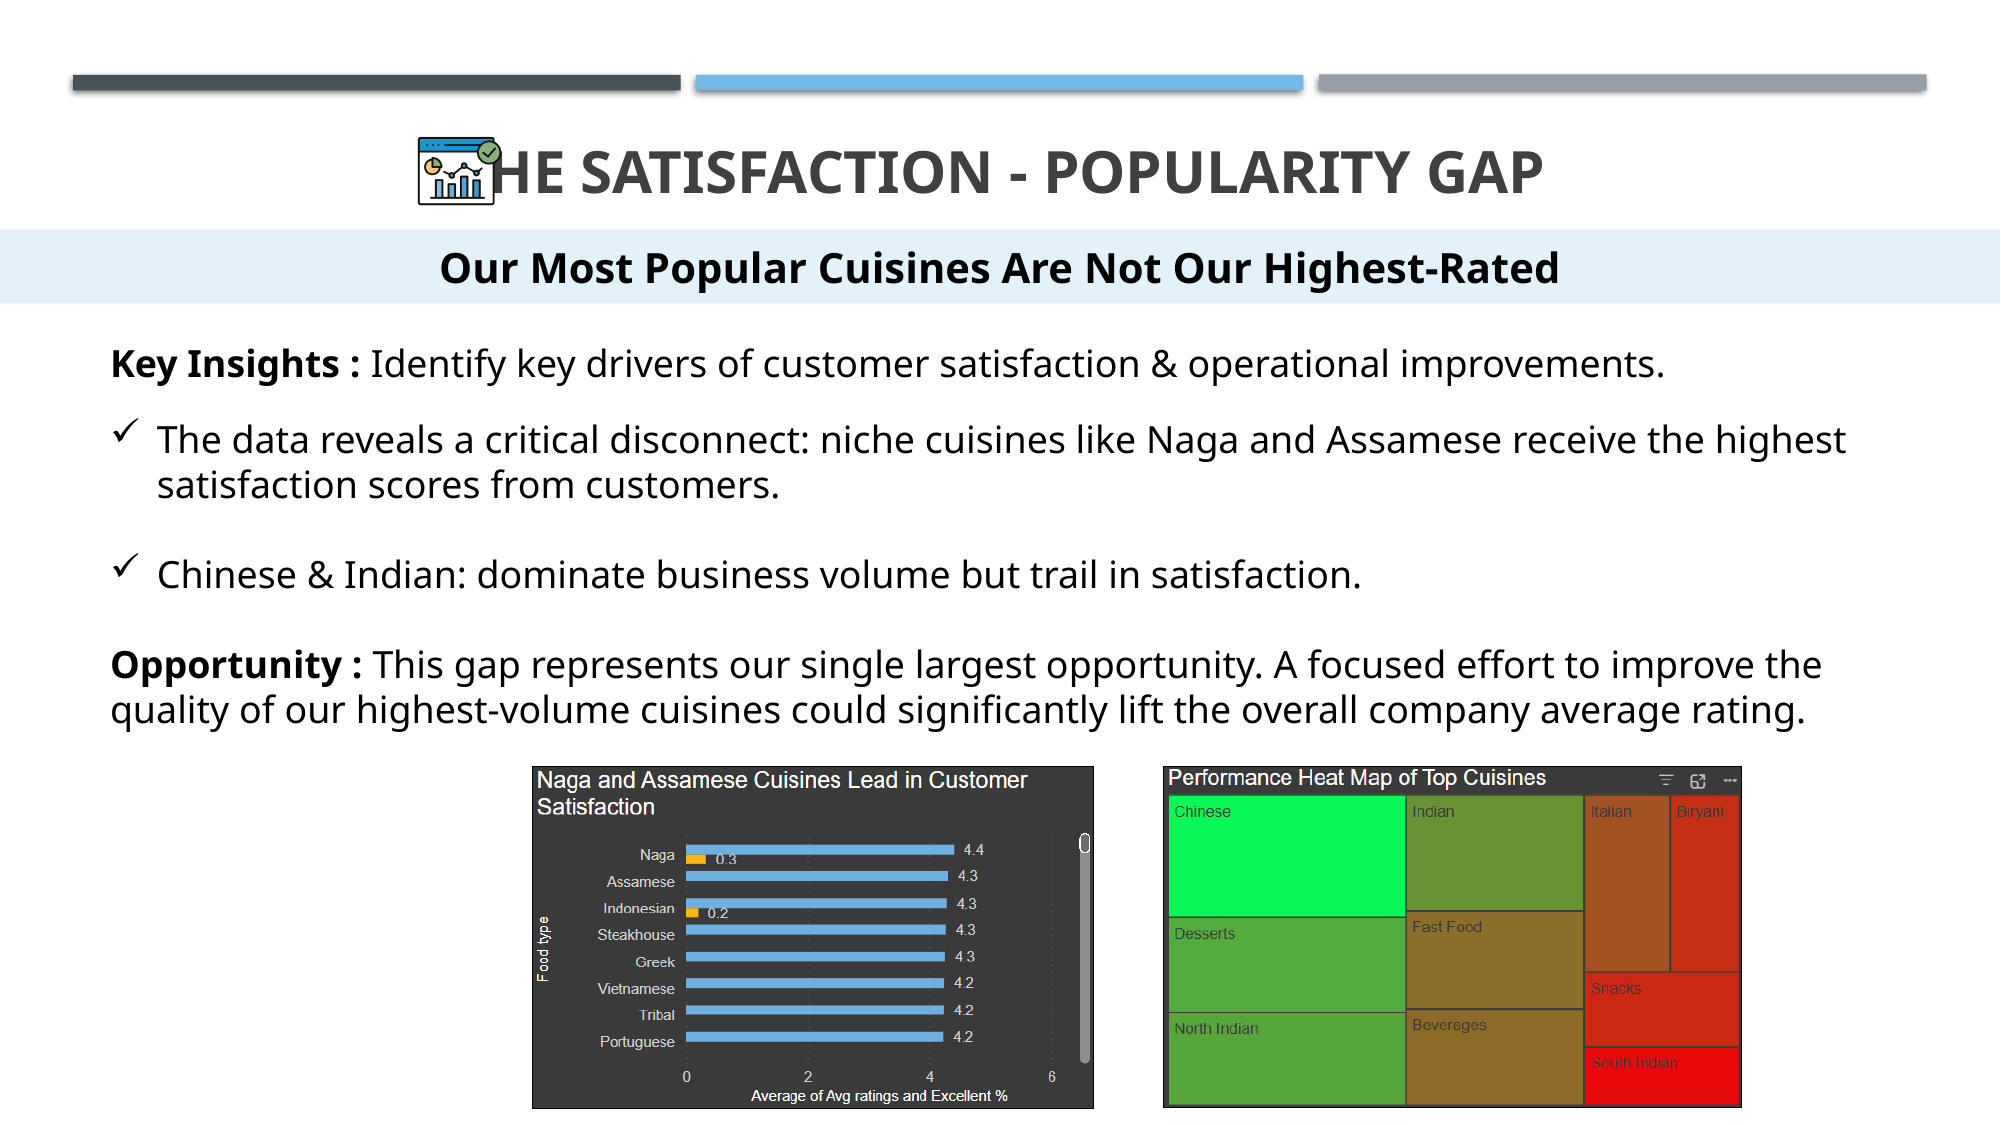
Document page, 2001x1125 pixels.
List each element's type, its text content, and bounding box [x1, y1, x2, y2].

title The Satisfaction - Popularity Gap [95, 124, 1905, 214]
picture [415, 126, 505, 216]
text_box Key Insights : Identify key drivers of customer satisfaction & operational improvements. [95, 332, 1905, 393]
text_box Our Most Popular Cuisines Are Not Our Highest-Rated [415, 234, 1584, 300]
text_box The data reveals a critical disconnect: niche cuisines like Naga and Assamese receive the highest satisfaction scores from customers. Chinese & Indian: dominate business volume but trail in satisfaction. Opportunity : This gap represents our single largest opportunity. A focused effort to improve the quality of our highest-volume cuisines could significantly lift the overall company average rating. [95, 409, 1905, 739]
picture [1163, 766, 1742, 1108]
text_box [0, 228, 2000, 305]
picture [531, 766, 1095, 1110]
